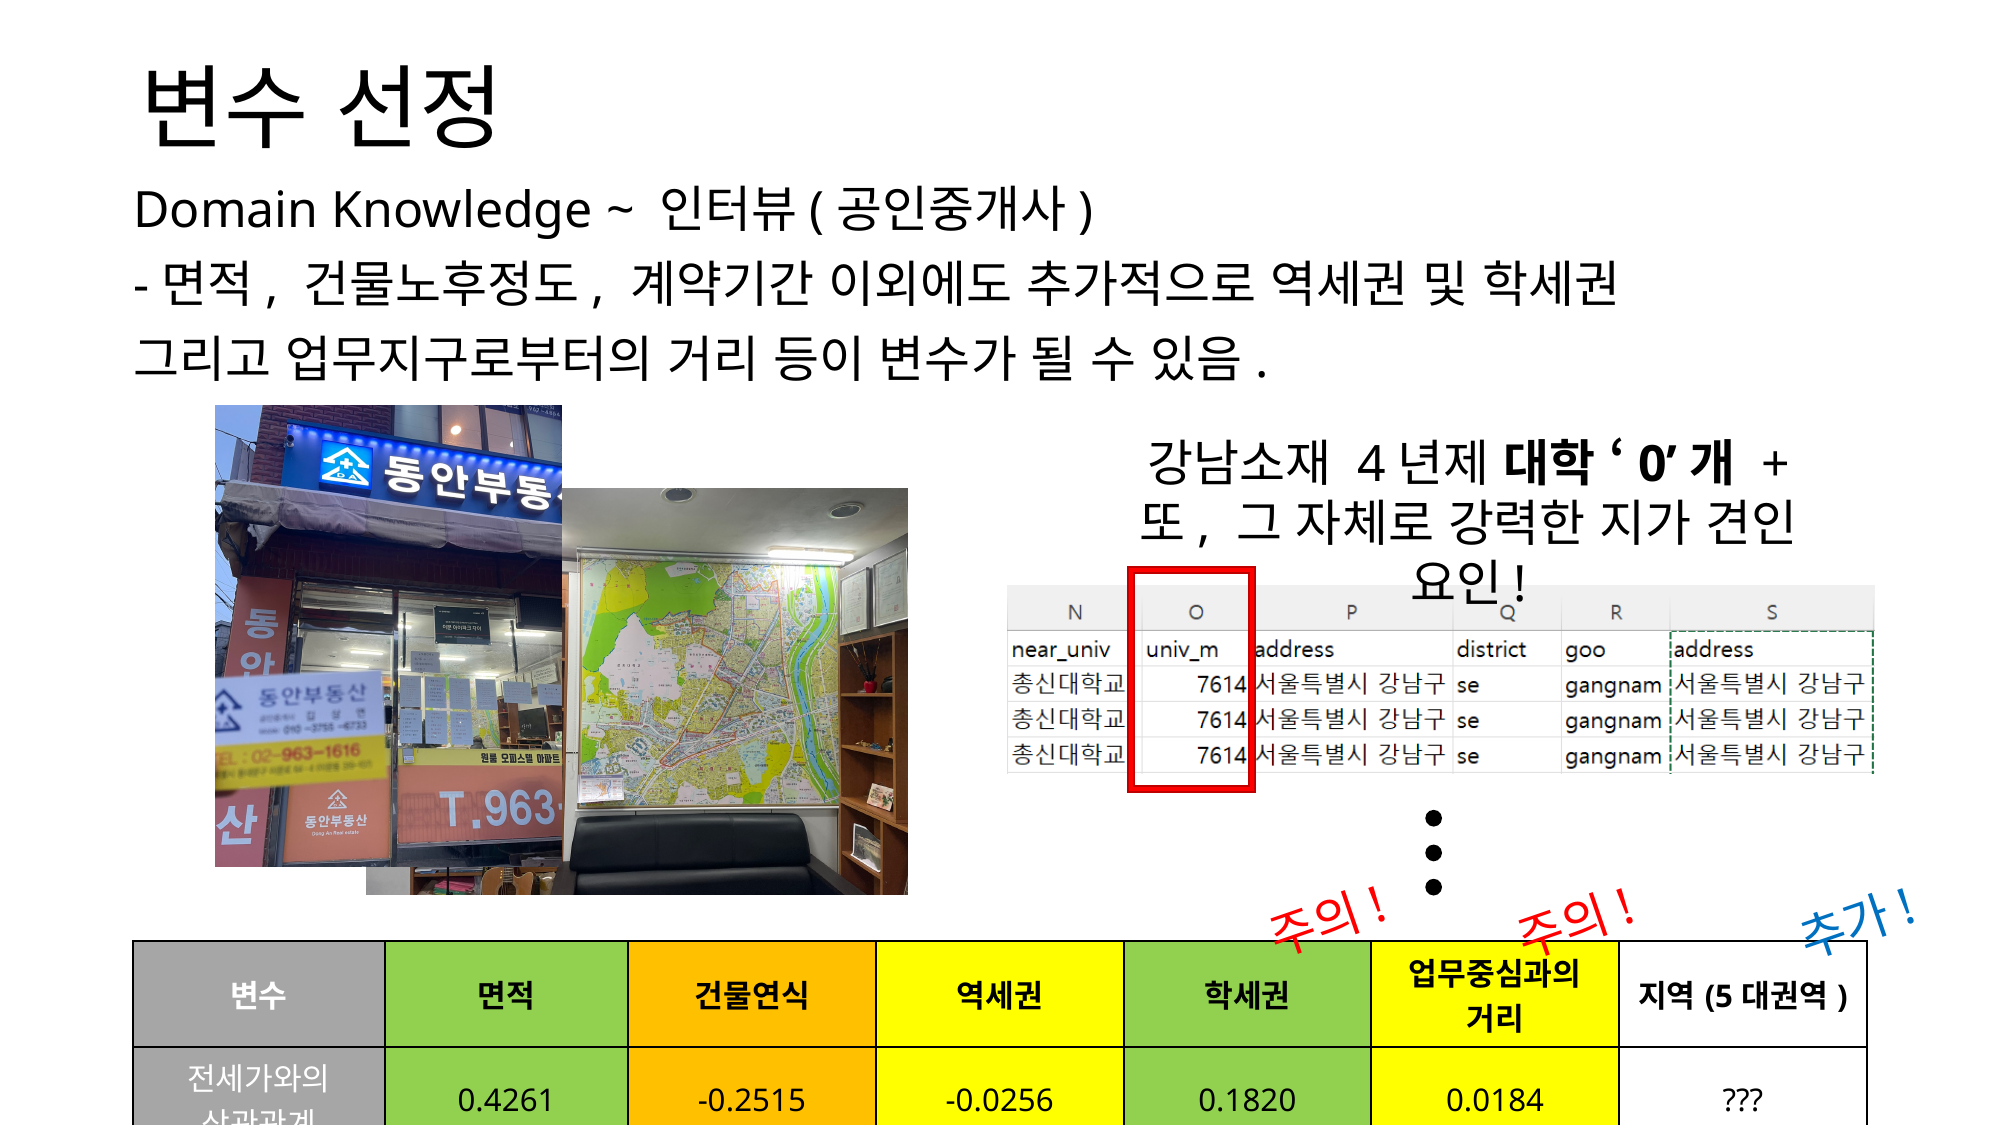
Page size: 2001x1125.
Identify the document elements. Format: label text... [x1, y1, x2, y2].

table_cell 전세가와의 상관관계 [134, 1048, 384, 1125]
picture [215, 405, 908, 895]
table_header 역세권 [877, 942, 1123, 1046]
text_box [1007, 423, 1875, 895]
table_cell 0.4261 [386, 1048, 627, 1125]
table_header 업무중심과의 거리 [1372, 942, 1618, 1046]
table_cell ??? [1620, 1048, 1866, 1125]
title 변수 선정 [125, 3, 1875, 221]
table_header 학세권 [1125, 942, 1370, 1046]
table_header 지역(5대권역) [1620, 942, 1866, 1046]
table_cell -0.0256 [877, 1048, 1123, 1125]
table_cell 0.1820 [1125, 1048, 1370, 1125]
text_box 주의! [1245, 895, 1390, 979]
list Domain Knowledge ~ 인터뷰(공인중개사) -면적, 건물노후정도, 계약기간 이외에도 추가적으로 역세권 및 학세권 그리고 업무지구로부터의 거리 등이 변수가 될 수 있음. [118, 177, 1867, 446]
table_header 변수 [134, 942, 384, 1046]
table_header 건물연식 [629, 942, 875, 1046]
table_header 면적 [386, 942, 627, 1046]
text_box 추가! [1774, 868, 1919, 981]
text_box 주의! [1493, 895, 1638, 981]
table_cell -0.2515 [629, 1048, 875, 1125]
table_cell 0.0184 [1372, 1048, 1618, 1125]
slide_number 7 [1412, 1042, 1863, 1103]
